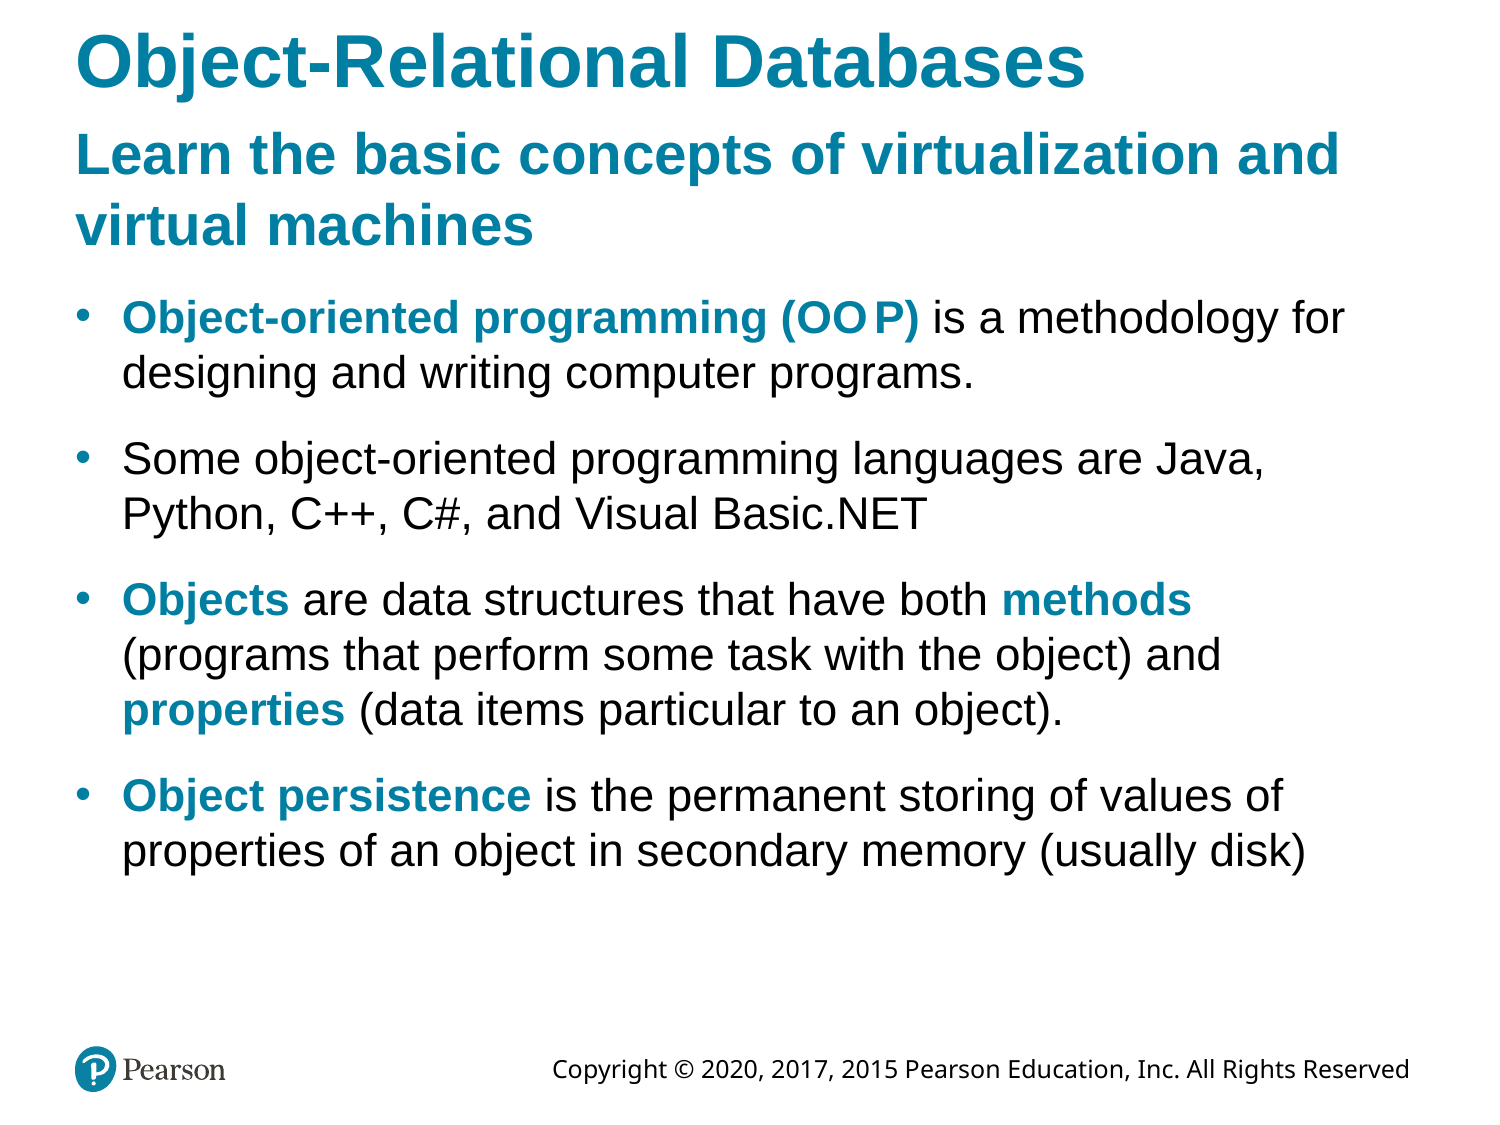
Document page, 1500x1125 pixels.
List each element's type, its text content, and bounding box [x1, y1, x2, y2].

title Object-Relational Databases [75, 6, 1413, 108]
list Object-oriented programming (O O P) is a methodology for designing and writing computer programs. Some object-oriented programming languages are Java, Python, C++, C#, and Visual Basic.NET Objects are data structures that have both methods (programs that perform some task with the object) and properties (data items particular to an object). Object persistence is the permanent storing of values of properties of an object in secondary memory (usually disk) [75, 287, 1413, 900]
list Learn the basic concepts of virtualization and virtual machines [75, 114, 1413, 260]
